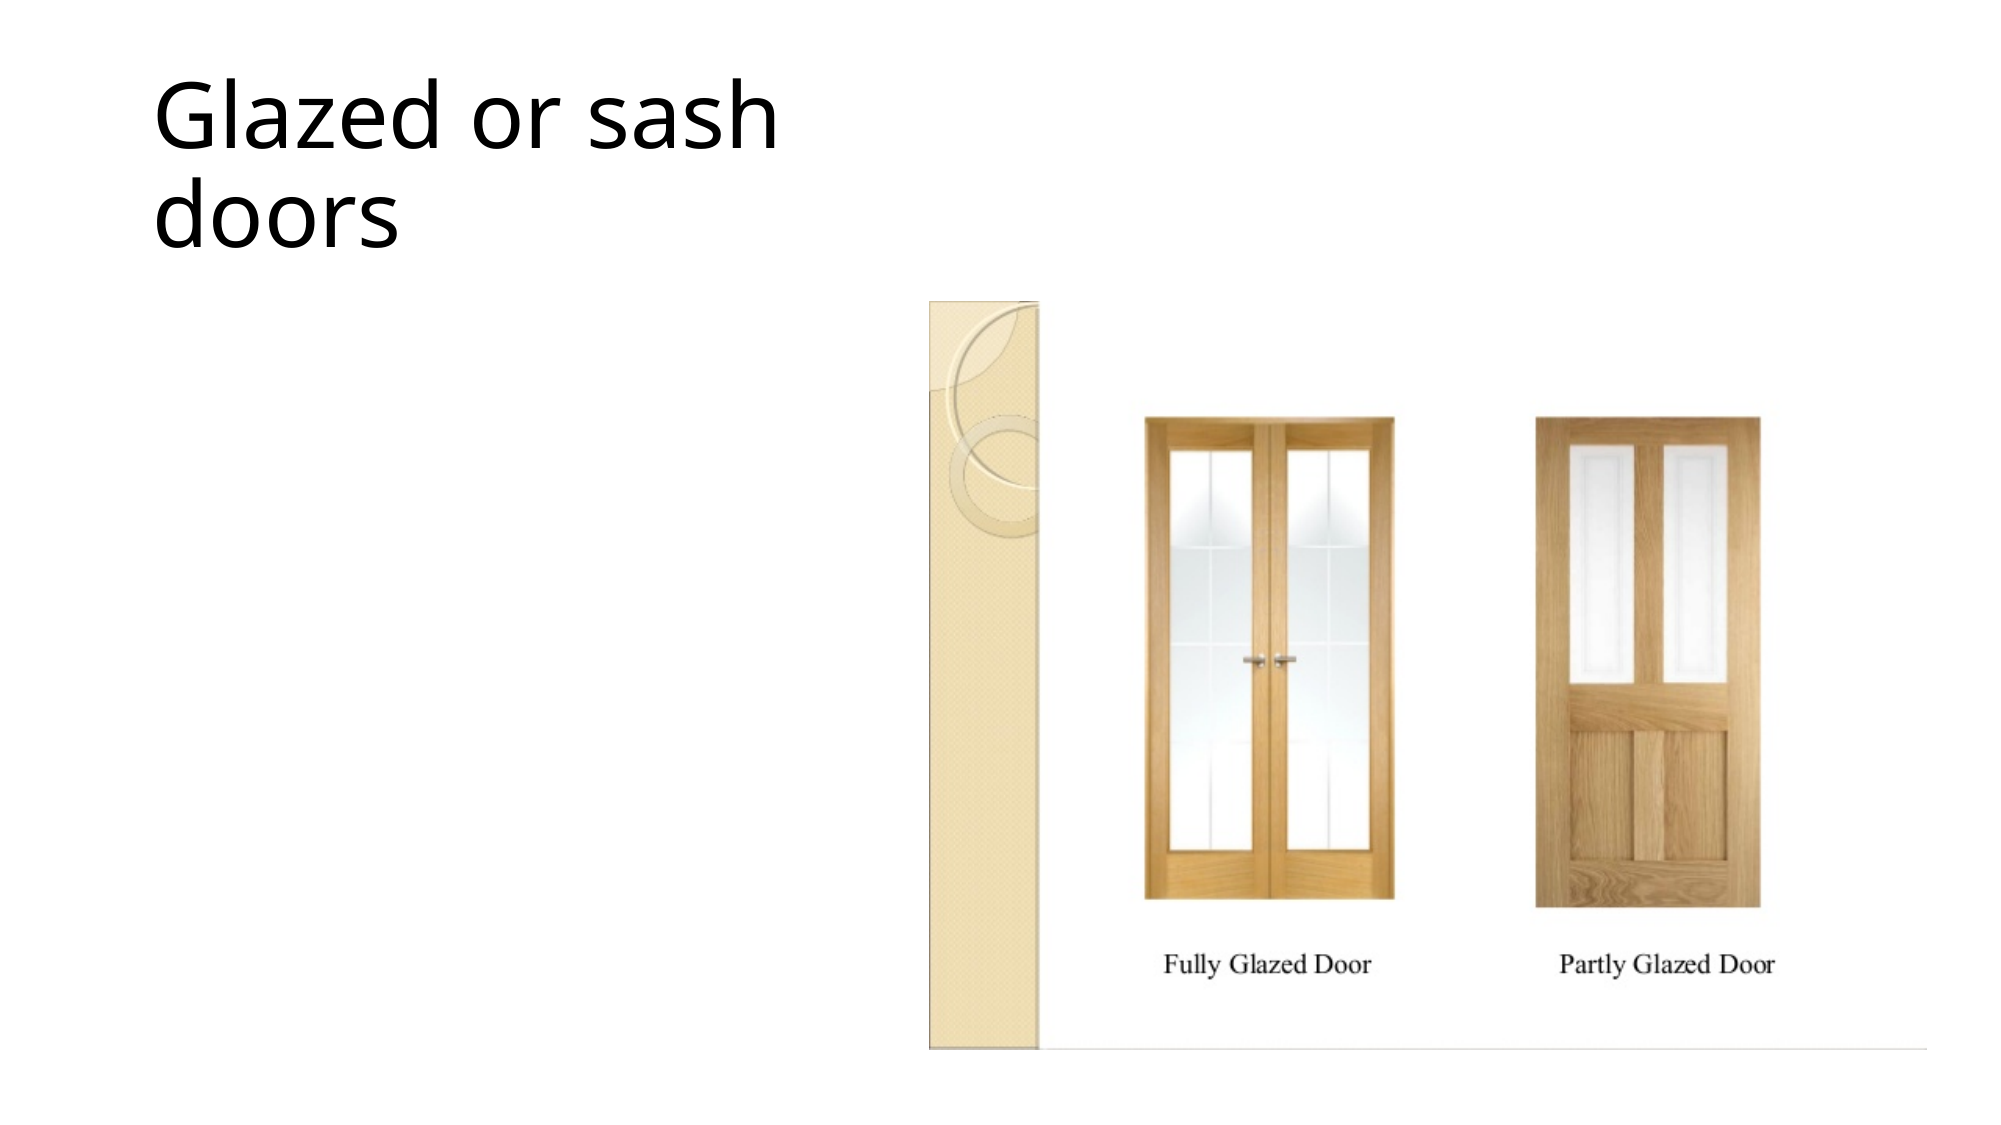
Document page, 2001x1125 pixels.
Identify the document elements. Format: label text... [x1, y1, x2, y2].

title Glazed or sash doors [137, 59, 945, 278]
picture [929, 301, 1927, 1050]
